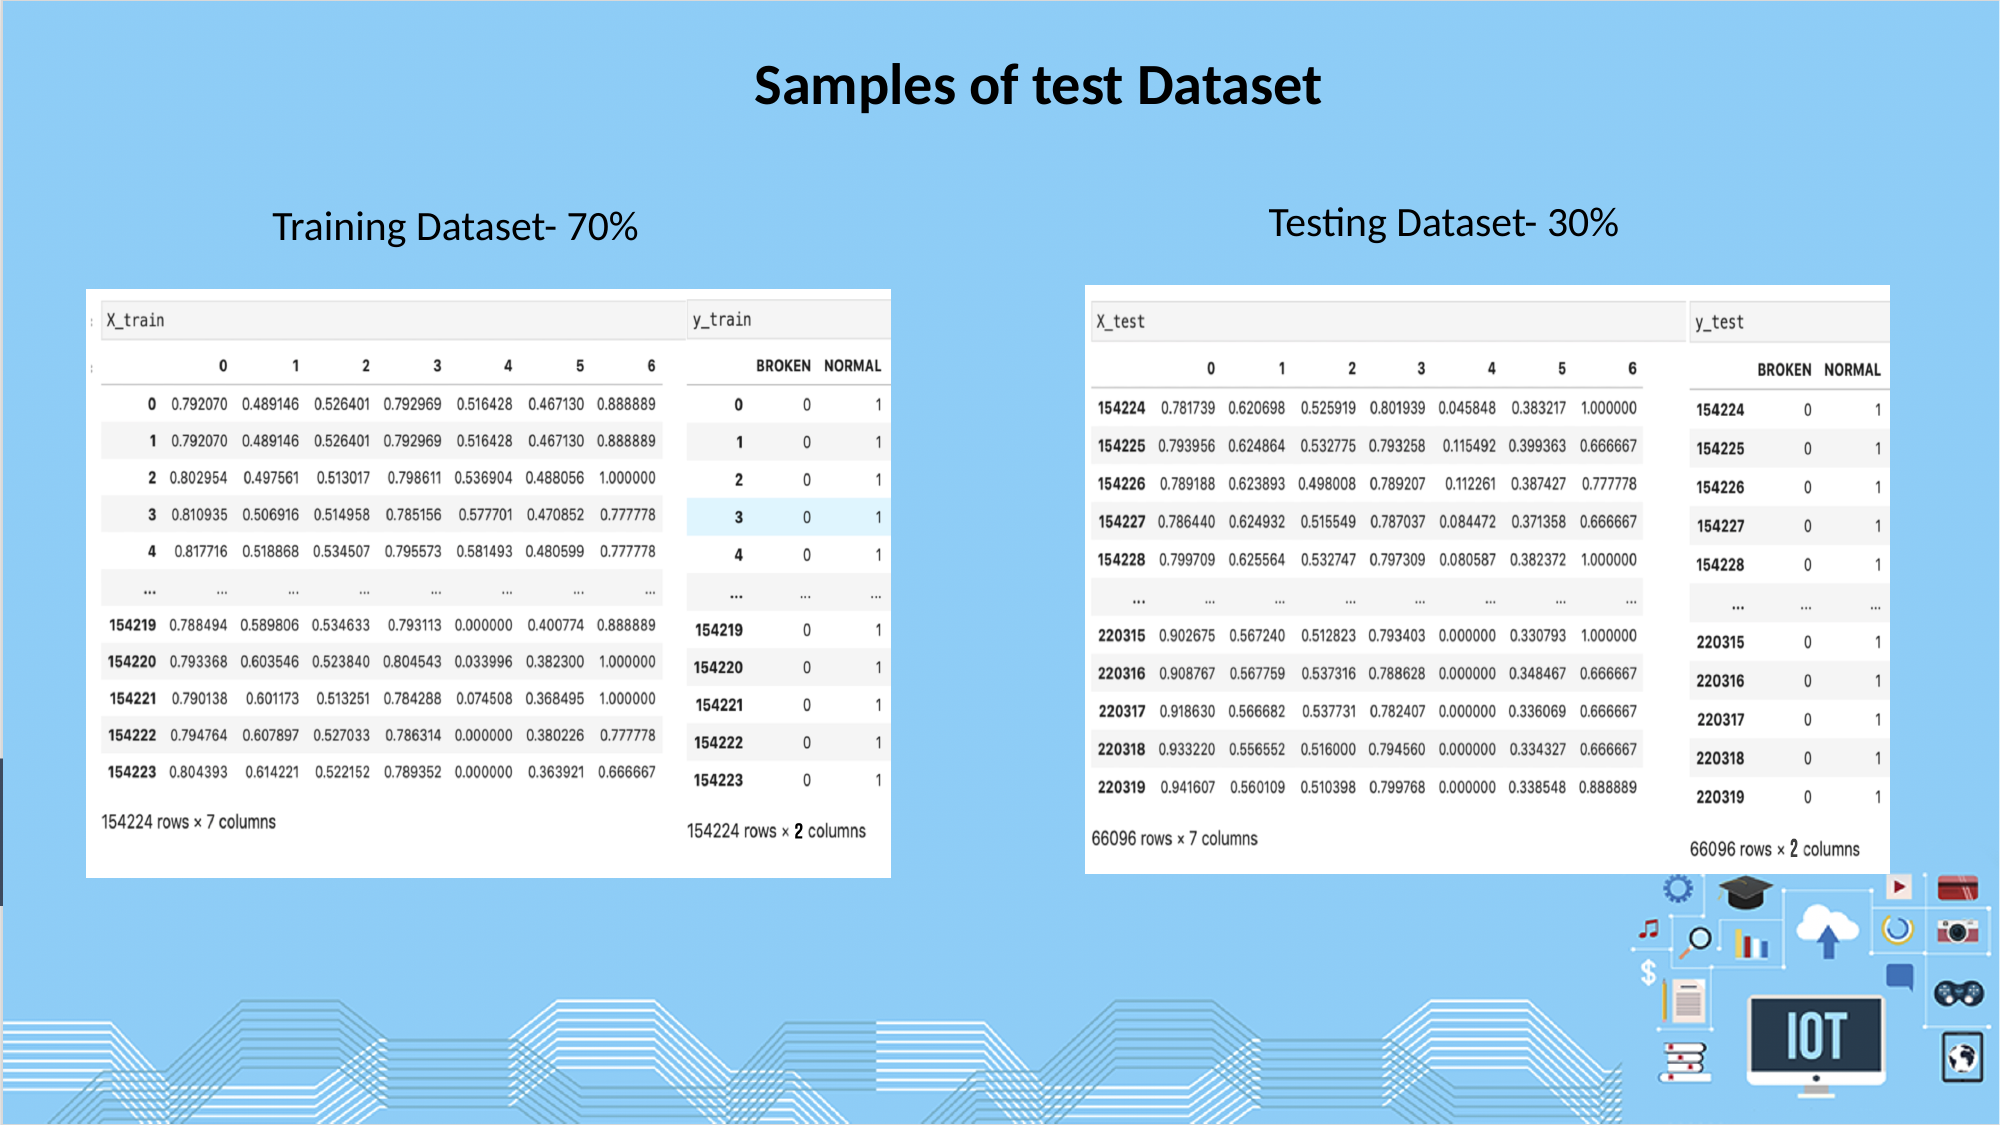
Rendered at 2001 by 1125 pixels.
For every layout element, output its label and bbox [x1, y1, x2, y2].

picture [1084, 285, 1890, 874]
picture [86, 288, 891, 878]
list [0, 0, 2000, 1125]
